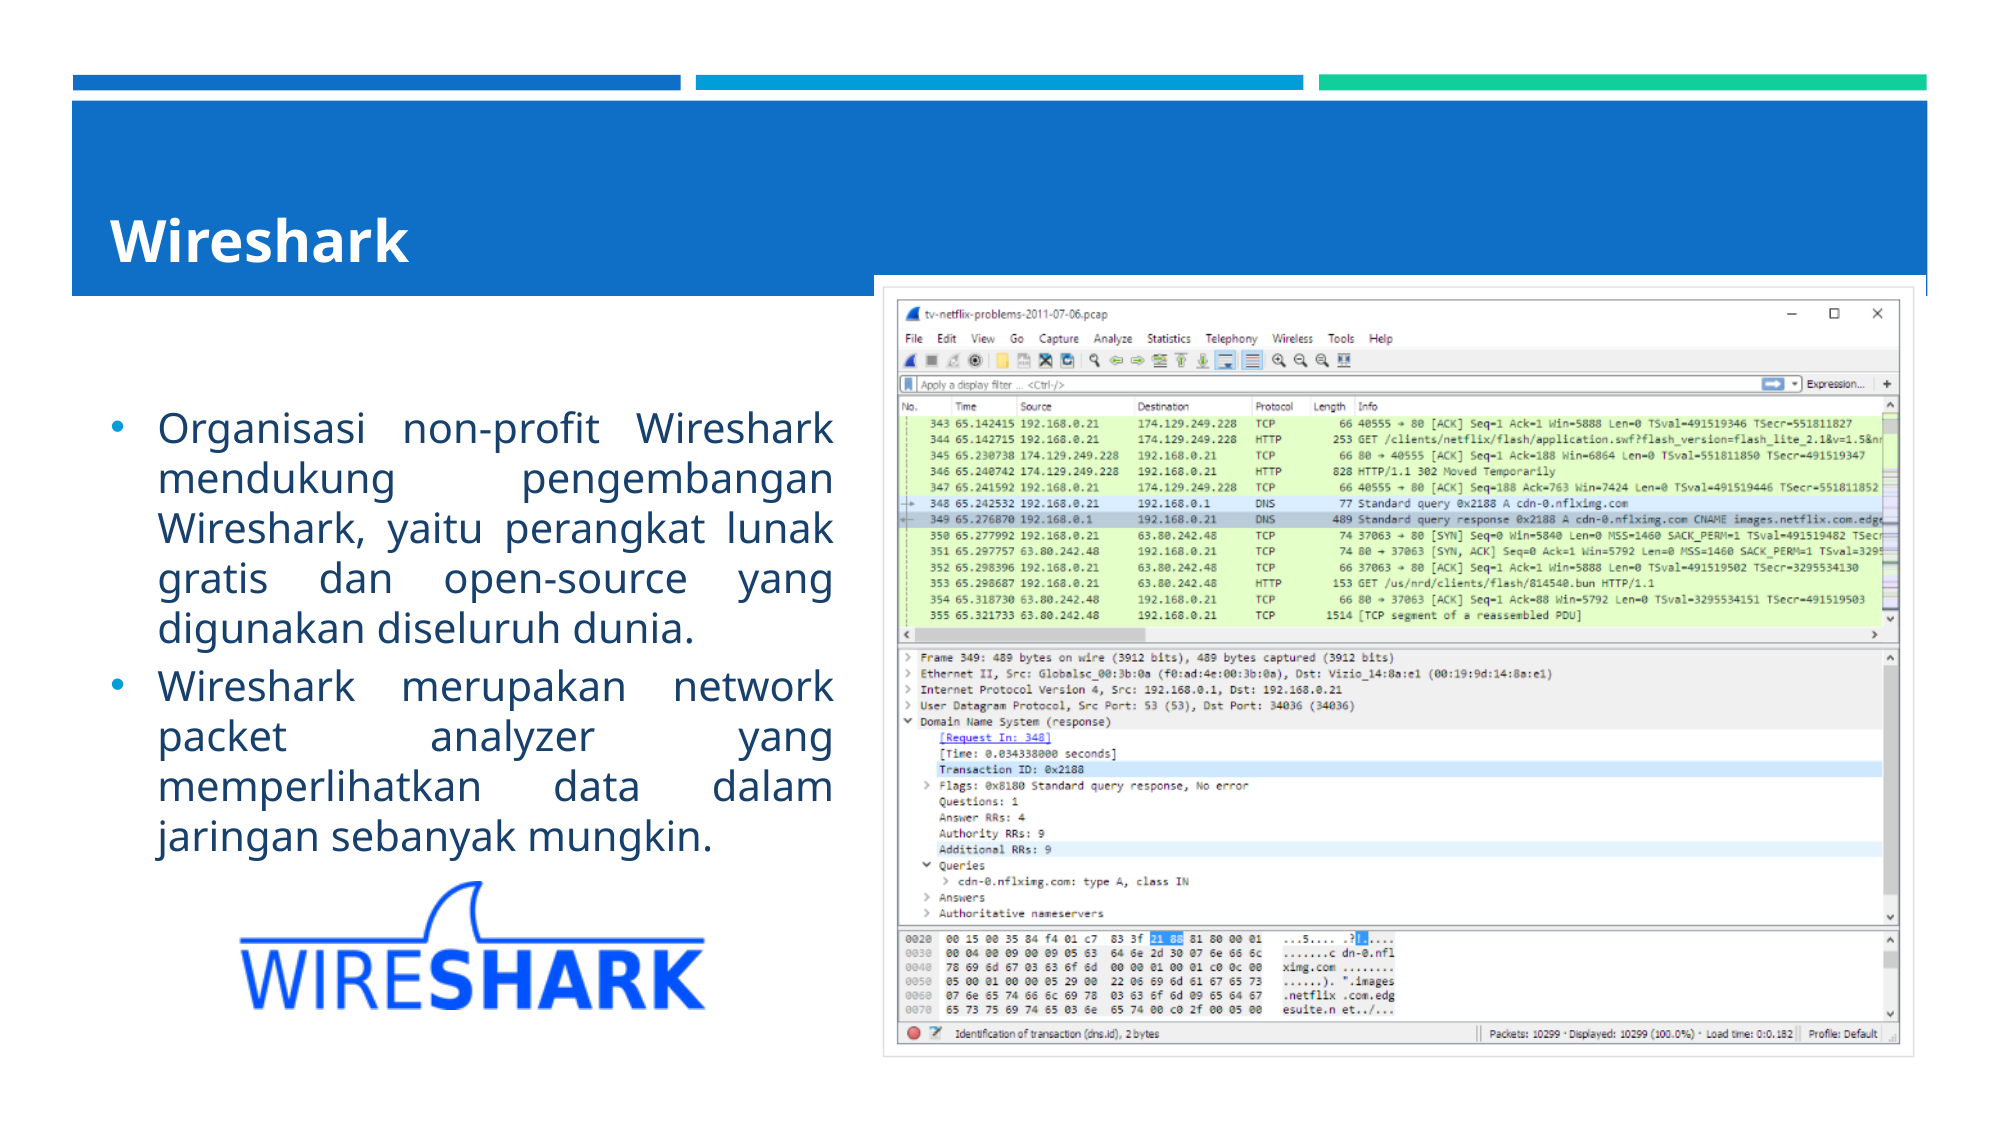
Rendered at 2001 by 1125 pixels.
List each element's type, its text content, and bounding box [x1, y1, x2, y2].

picture [237, 881, 707, 1010]
title Wireshark [95, 115, 1905, 282]
list Organisasi non-profit Wireshark mendukung pengembangan Wireshark, yaitu perangkat lunak gratis dan open-source yang digunakan diseluruh dunia. Wireshark merupakan network packet analyzer yang memperlihatkan data dalam jaringan sebanyak mungkin. [95, 357, 850, 962]
picture [874, 275, 1926, 1065]
